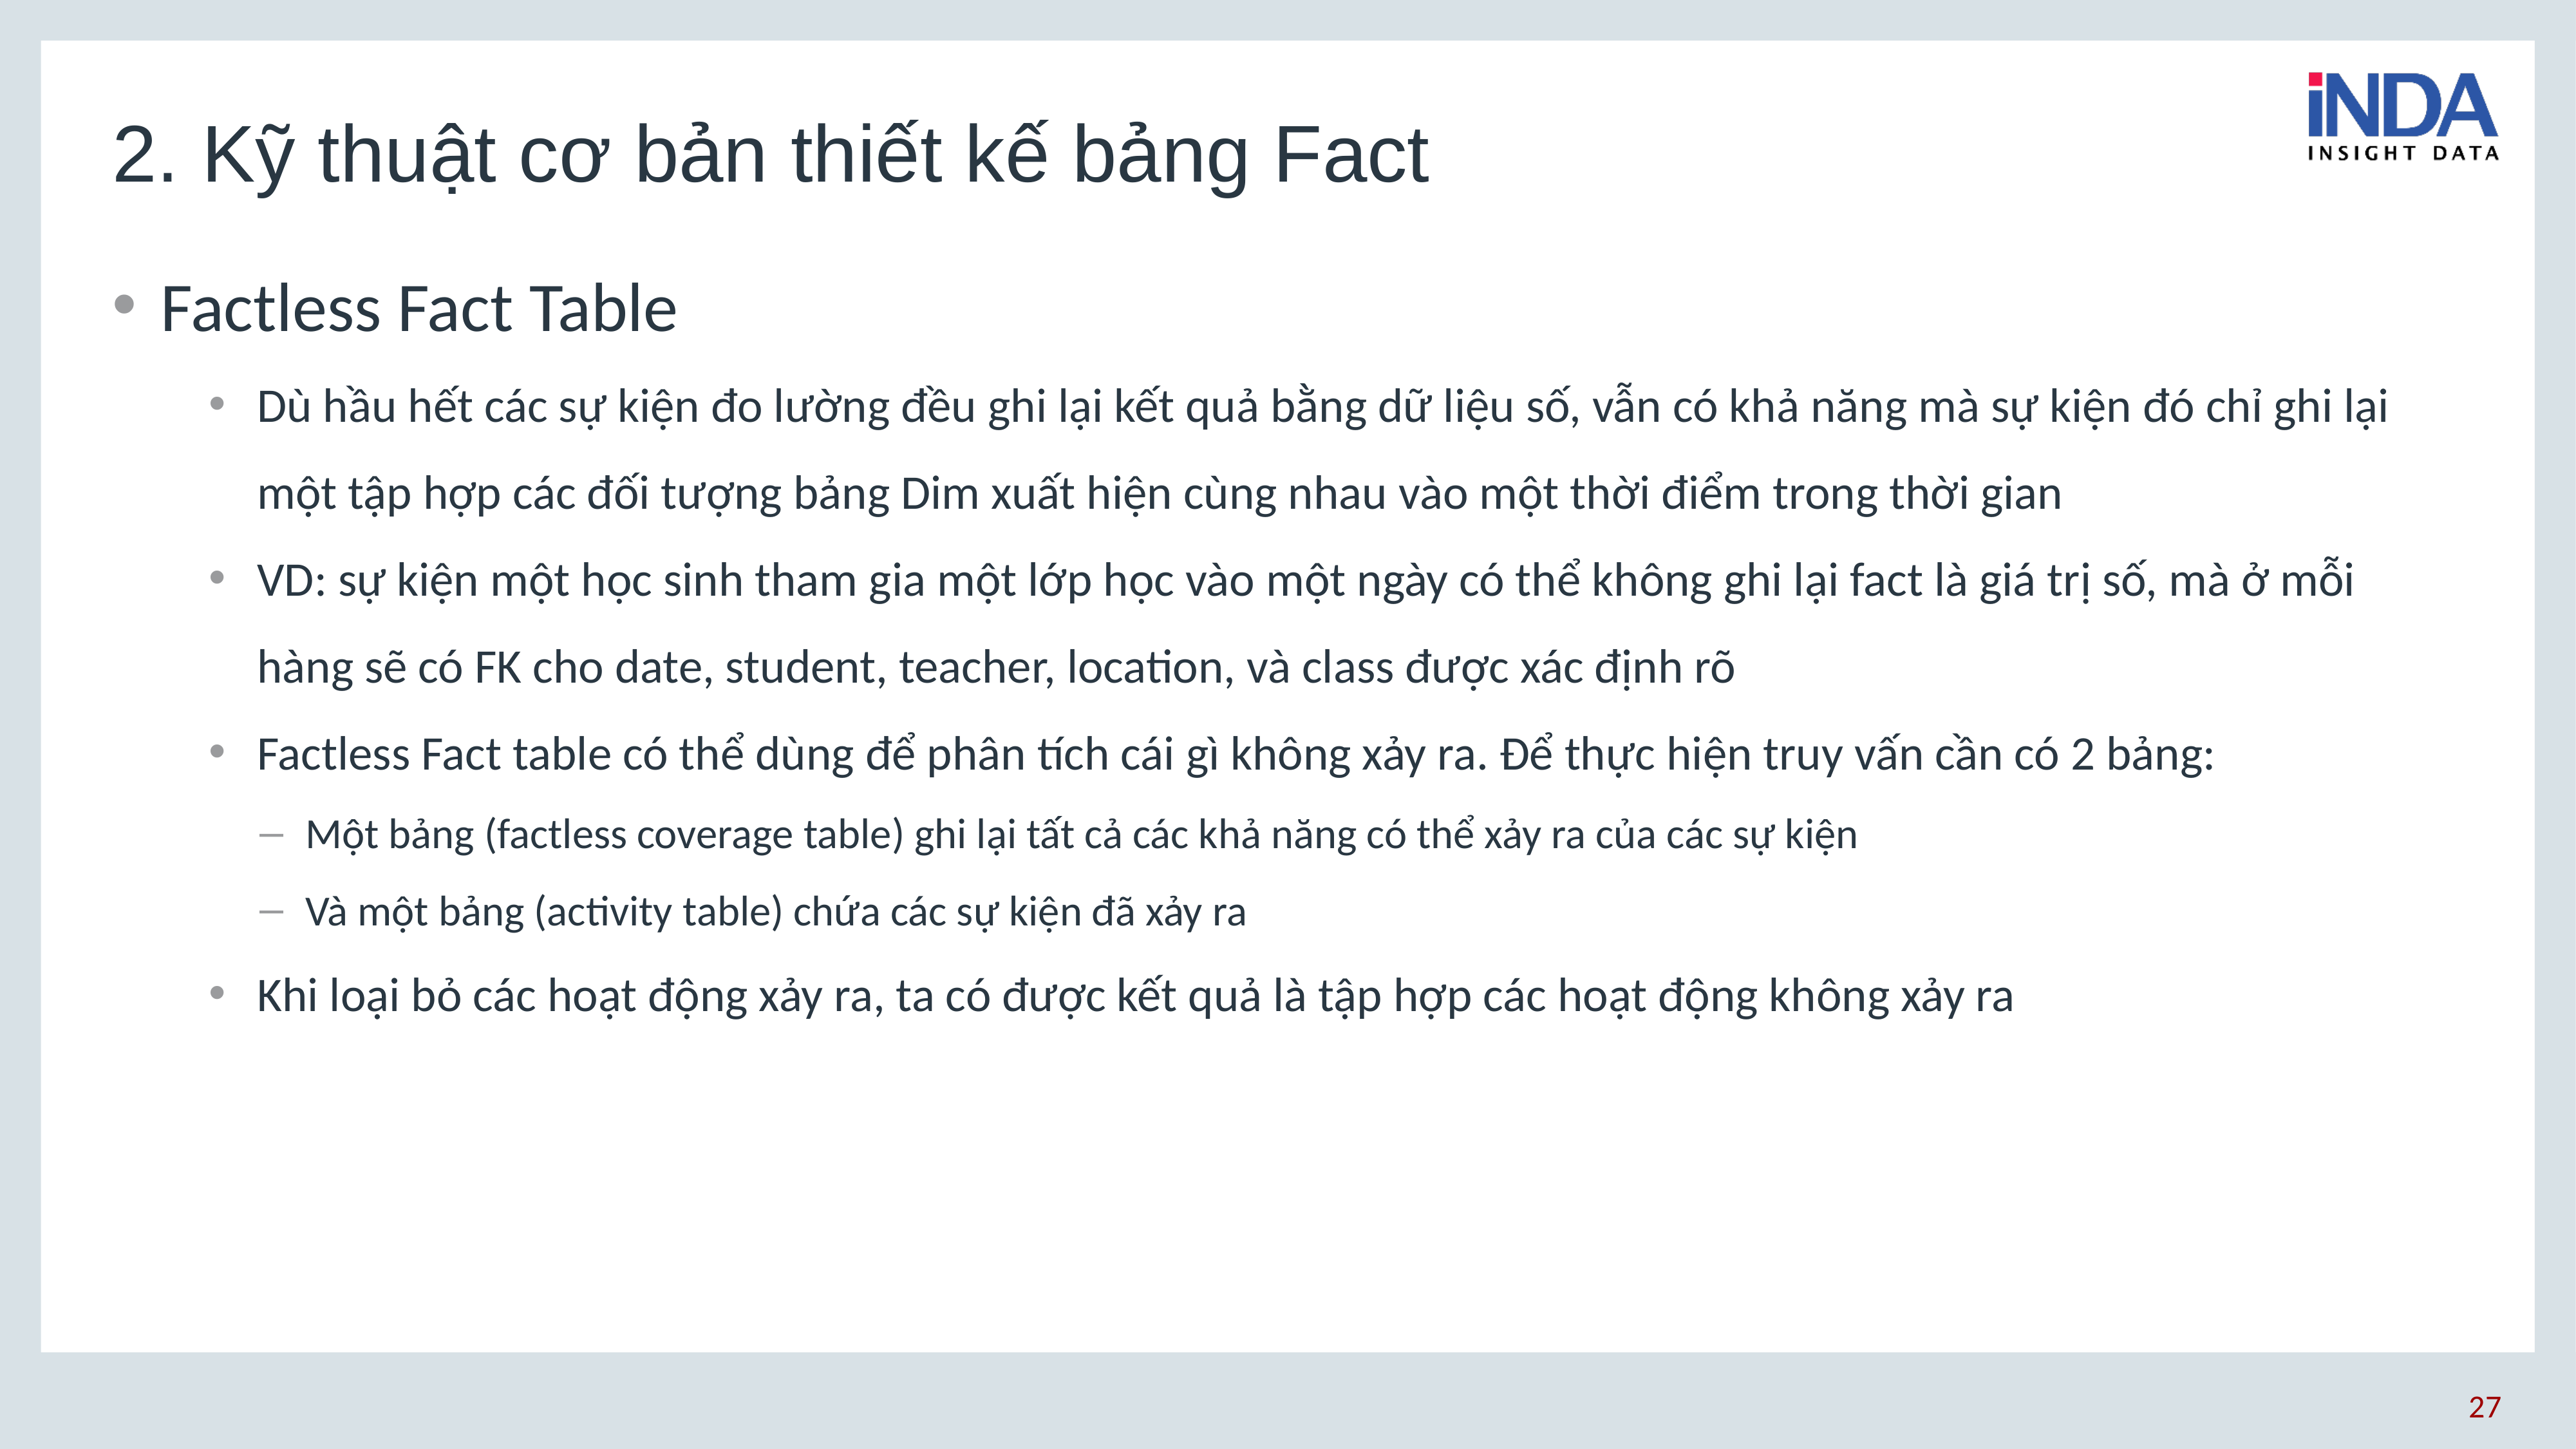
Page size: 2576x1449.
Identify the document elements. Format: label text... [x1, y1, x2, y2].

picture [2308, 71, 2499, 160]
list Factless Fact Table Dù hầu hết các sự kiện đo lường đều ghi lại kết quả bằng dữ liệu số, vẫn có khả năng mà sự kiện đó chỉ ghi lại một tập hợp các đối tượng bảng Dim xuất hiện cùng nhau vào một thời điểm trong thời gian VD: sự kiện một học sinh tham gia một lớp học vào một ngày có thể không ghi lại fact là giá trị số, mà ở mỗi hàng sẽ có FK cho date, student, teacher, location, và class được xác định rõ Factless Fact table có thể dùng để phân tích cái gì không xảy ra. Để thực hiện truy vấn cần có 2 bảng: Một bảng (factless coverage table) ghi lại tất cả các khả năng có thể xảy ra của các sự kiện Và một bảng (activity table) chứa các sự kiện đã xảy ra Khi loại bỏ các hoạt động xảy ra, ta có được kết quả là tập hợp các hoạt động không xảy ra [112, 220, 2464, 1424]
title 2. Kỹ thuật cơ bản thiết kế bảng Fact [112, 86, 2157, 198]
slide_number 27 [2430, 1385, 2502, 1424]
